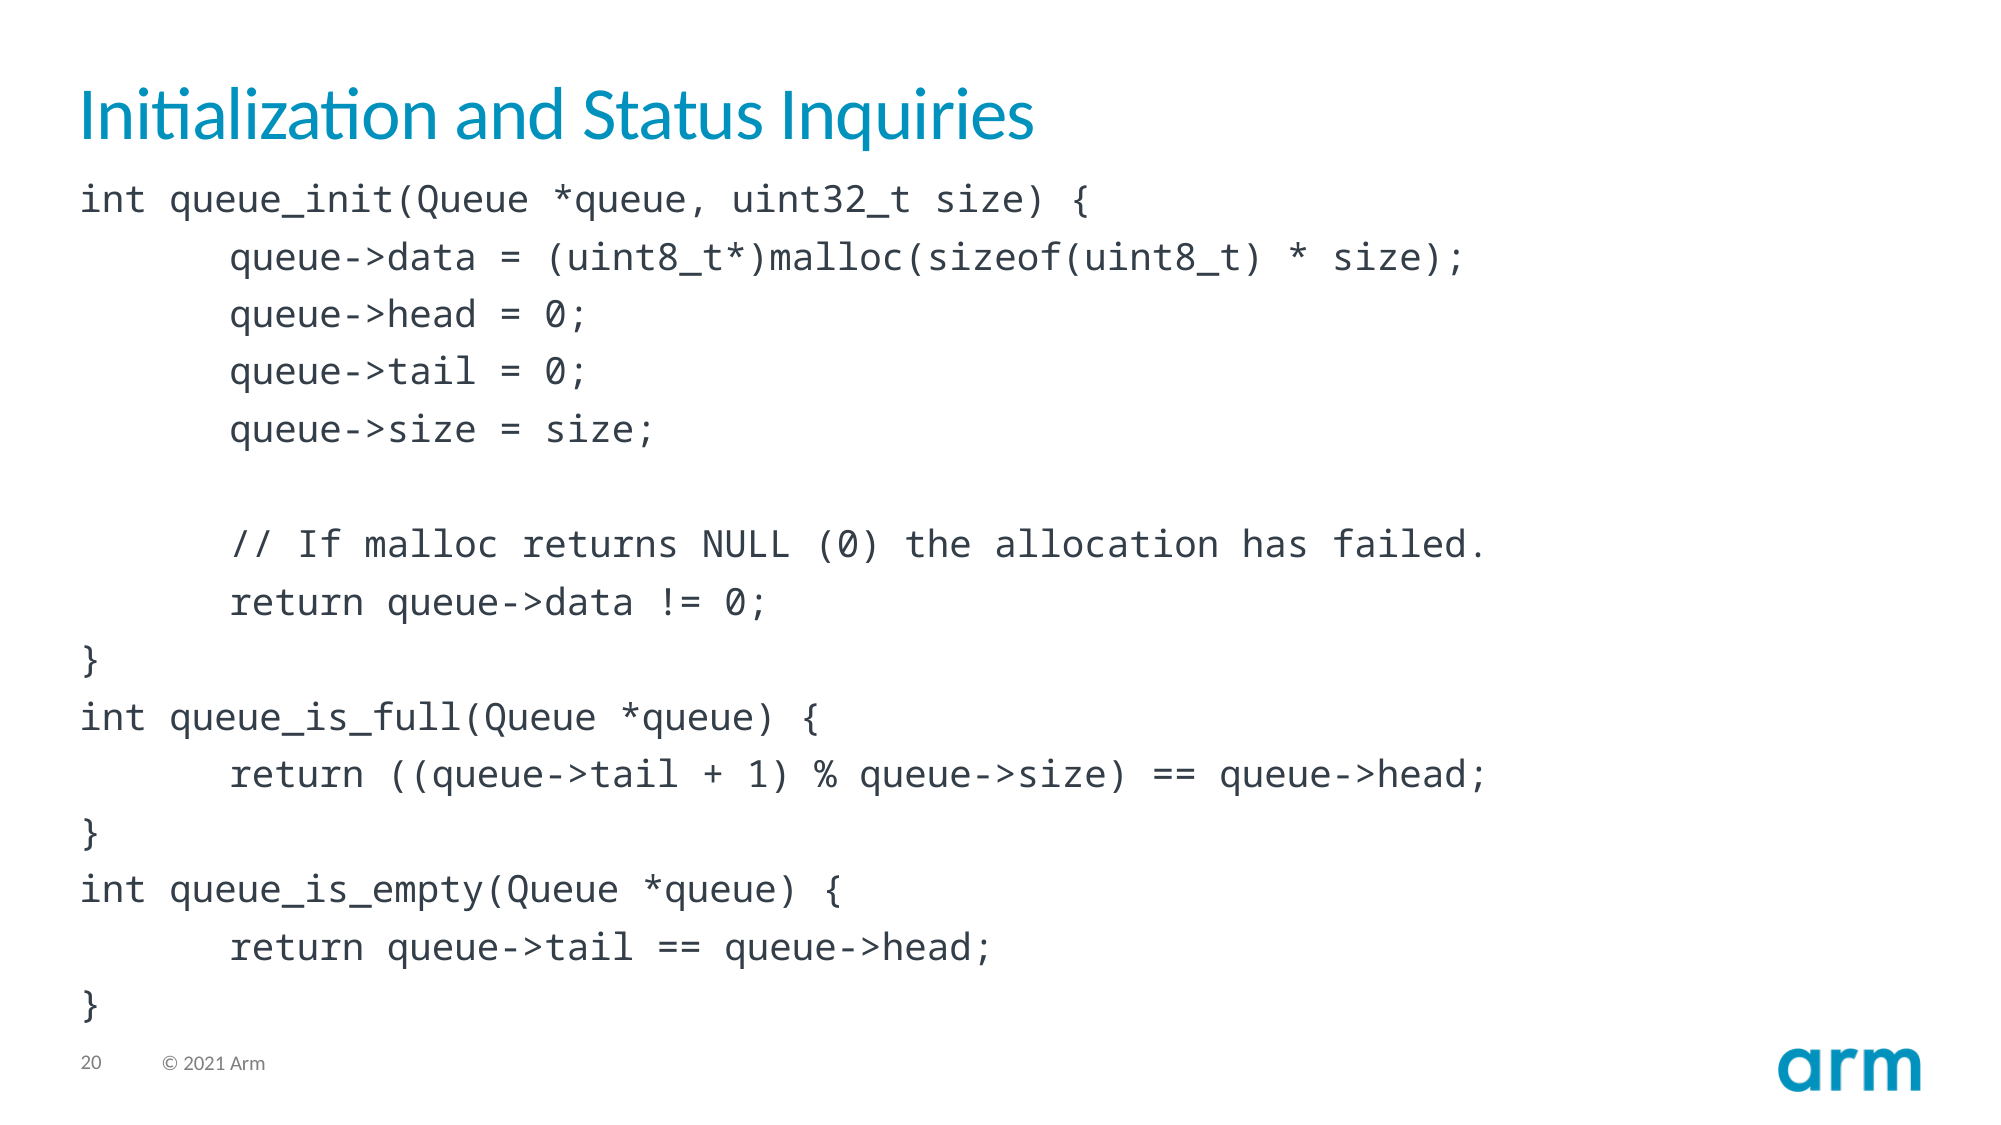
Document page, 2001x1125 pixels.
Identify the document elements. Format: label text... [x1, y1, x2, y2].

picture [1777, 1047, 1922, 1093]
title Initialization and Status Inquiries [78, 78, 1922, 186]
list int queue_init(Queue *queue, uint32_t size) { queue->data = (uint8_t*)malloc(sizeof(uint8_t) * size); queue->head = 0; queue->tail = 0; queue->size = size; // If malloc returns NULL (0) the allocation has failed. return queue->data != 0; } int queue_is_full(Queue *queue) { return ((queue->tail + 1) % queue->size) == queue->head; } int queue_is_empty(Queue *queue) { return queue->tail == queue->head; } [79, 186, 1910, 1038]
